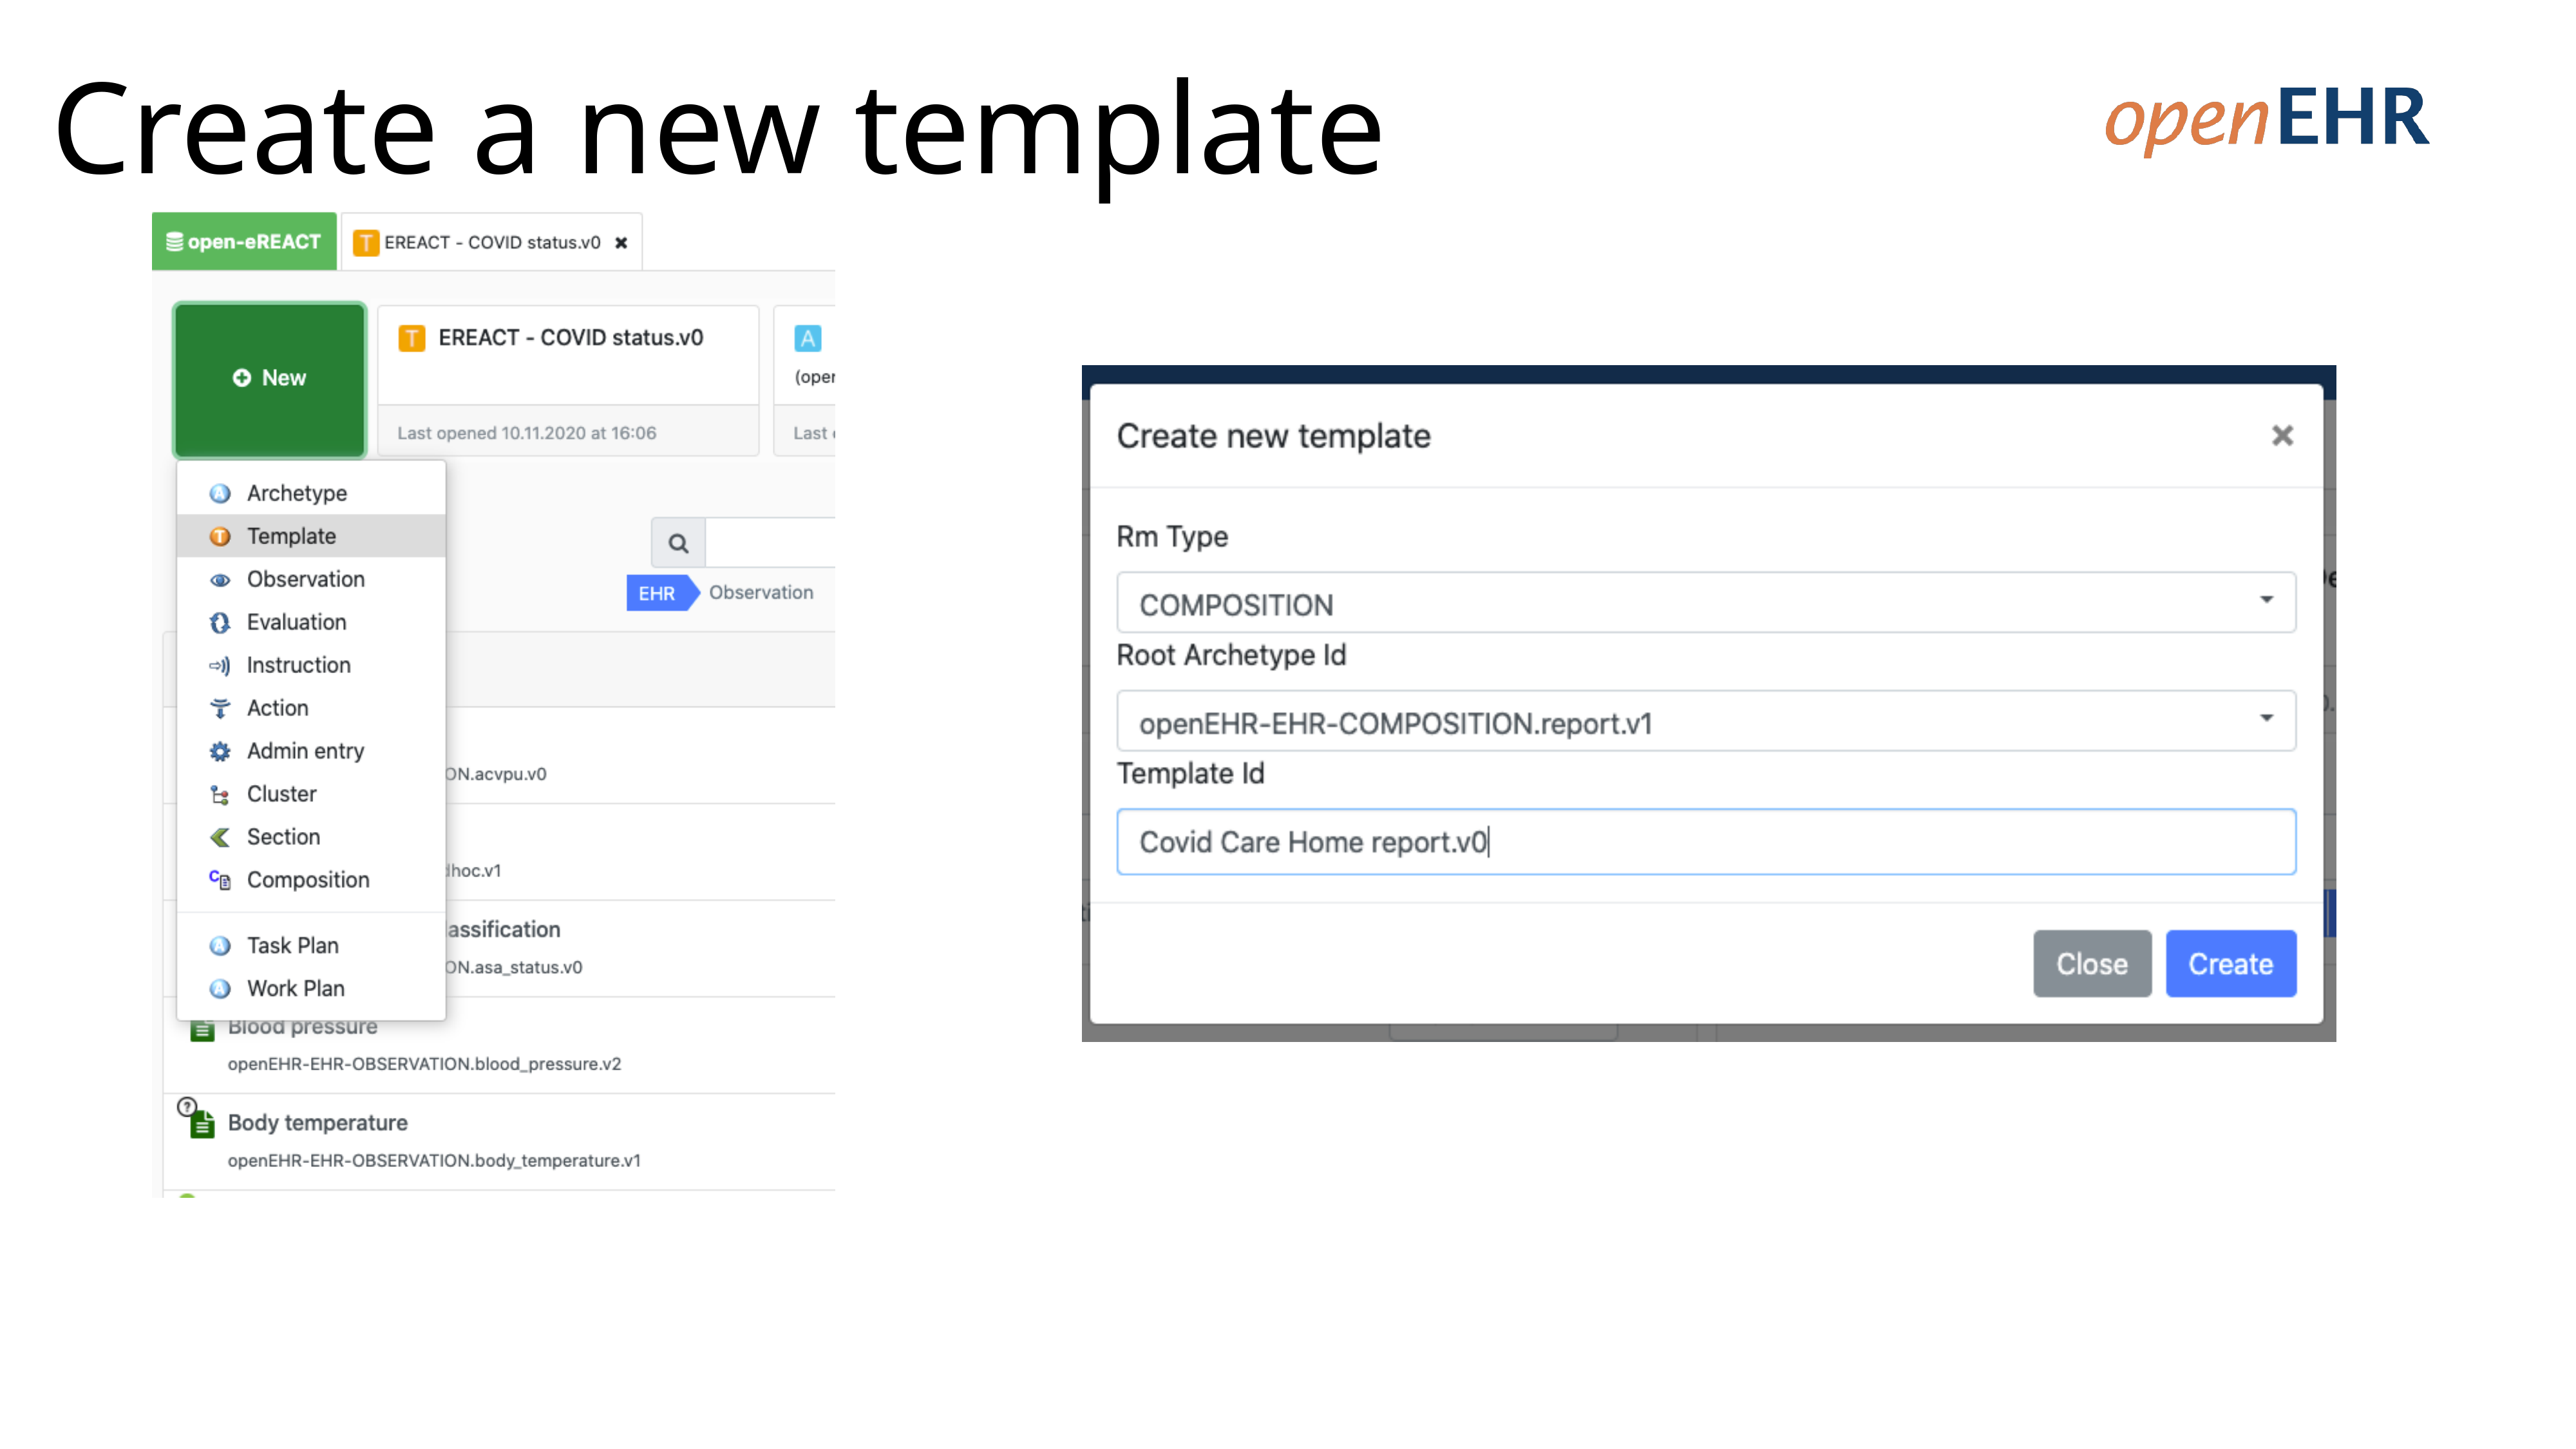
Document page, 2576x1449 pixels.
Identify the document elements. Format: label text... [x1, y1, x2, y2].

picture [151, 209, 835, 1198]
picture [1082, 365, 2336, 1043]
list Create a new template [45, 41, 2050, 205]
picture [2106, 88, 2430, 158]
